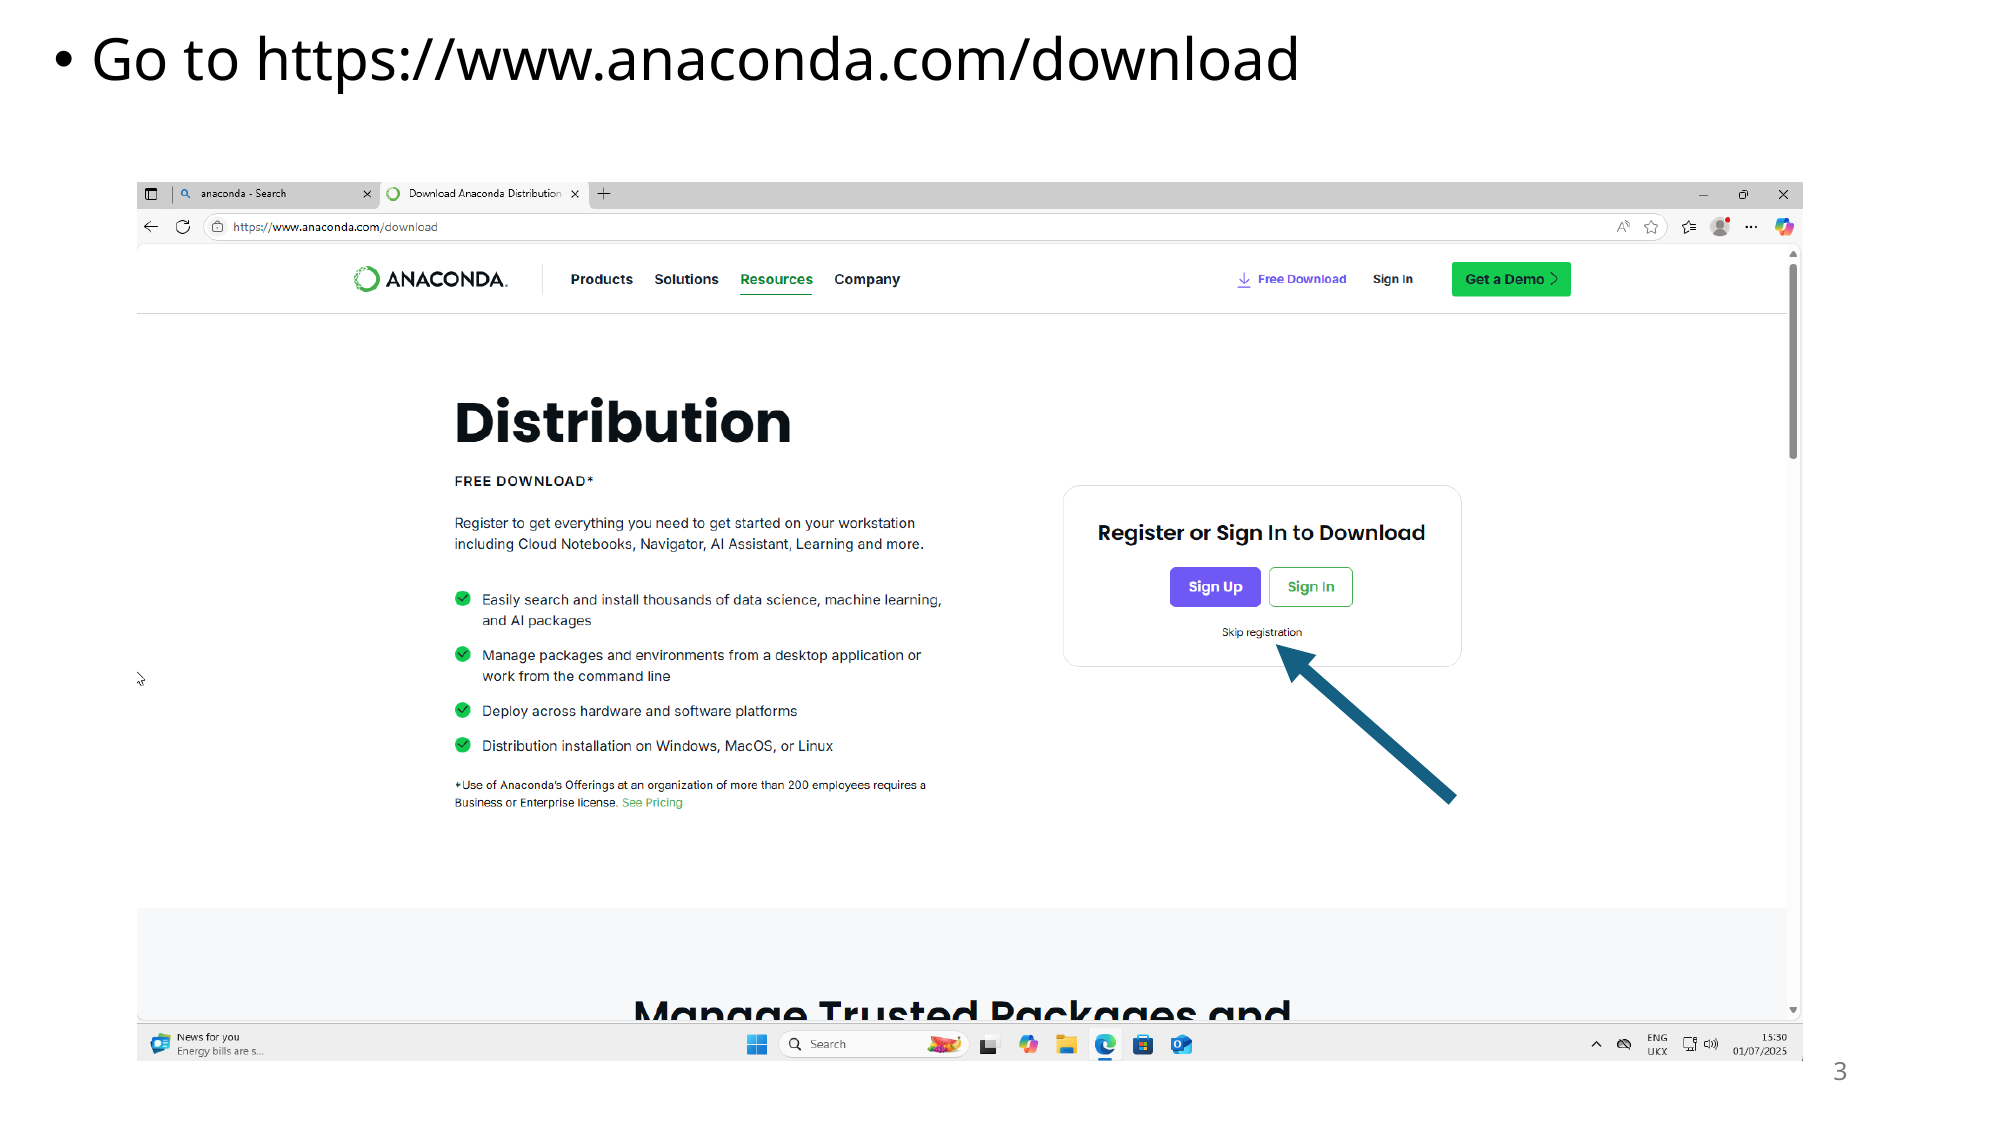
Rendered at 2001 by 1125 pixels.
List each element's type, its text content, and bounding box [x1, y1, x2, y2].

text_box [1275, 643, 1454, 801]
slide_number 3 [1412, 1042, 1863, 1103]
picture [136, 181, 1803, 1061]
list Go to https://www.anaconda.com/download [38, 22, 1925, 172]
